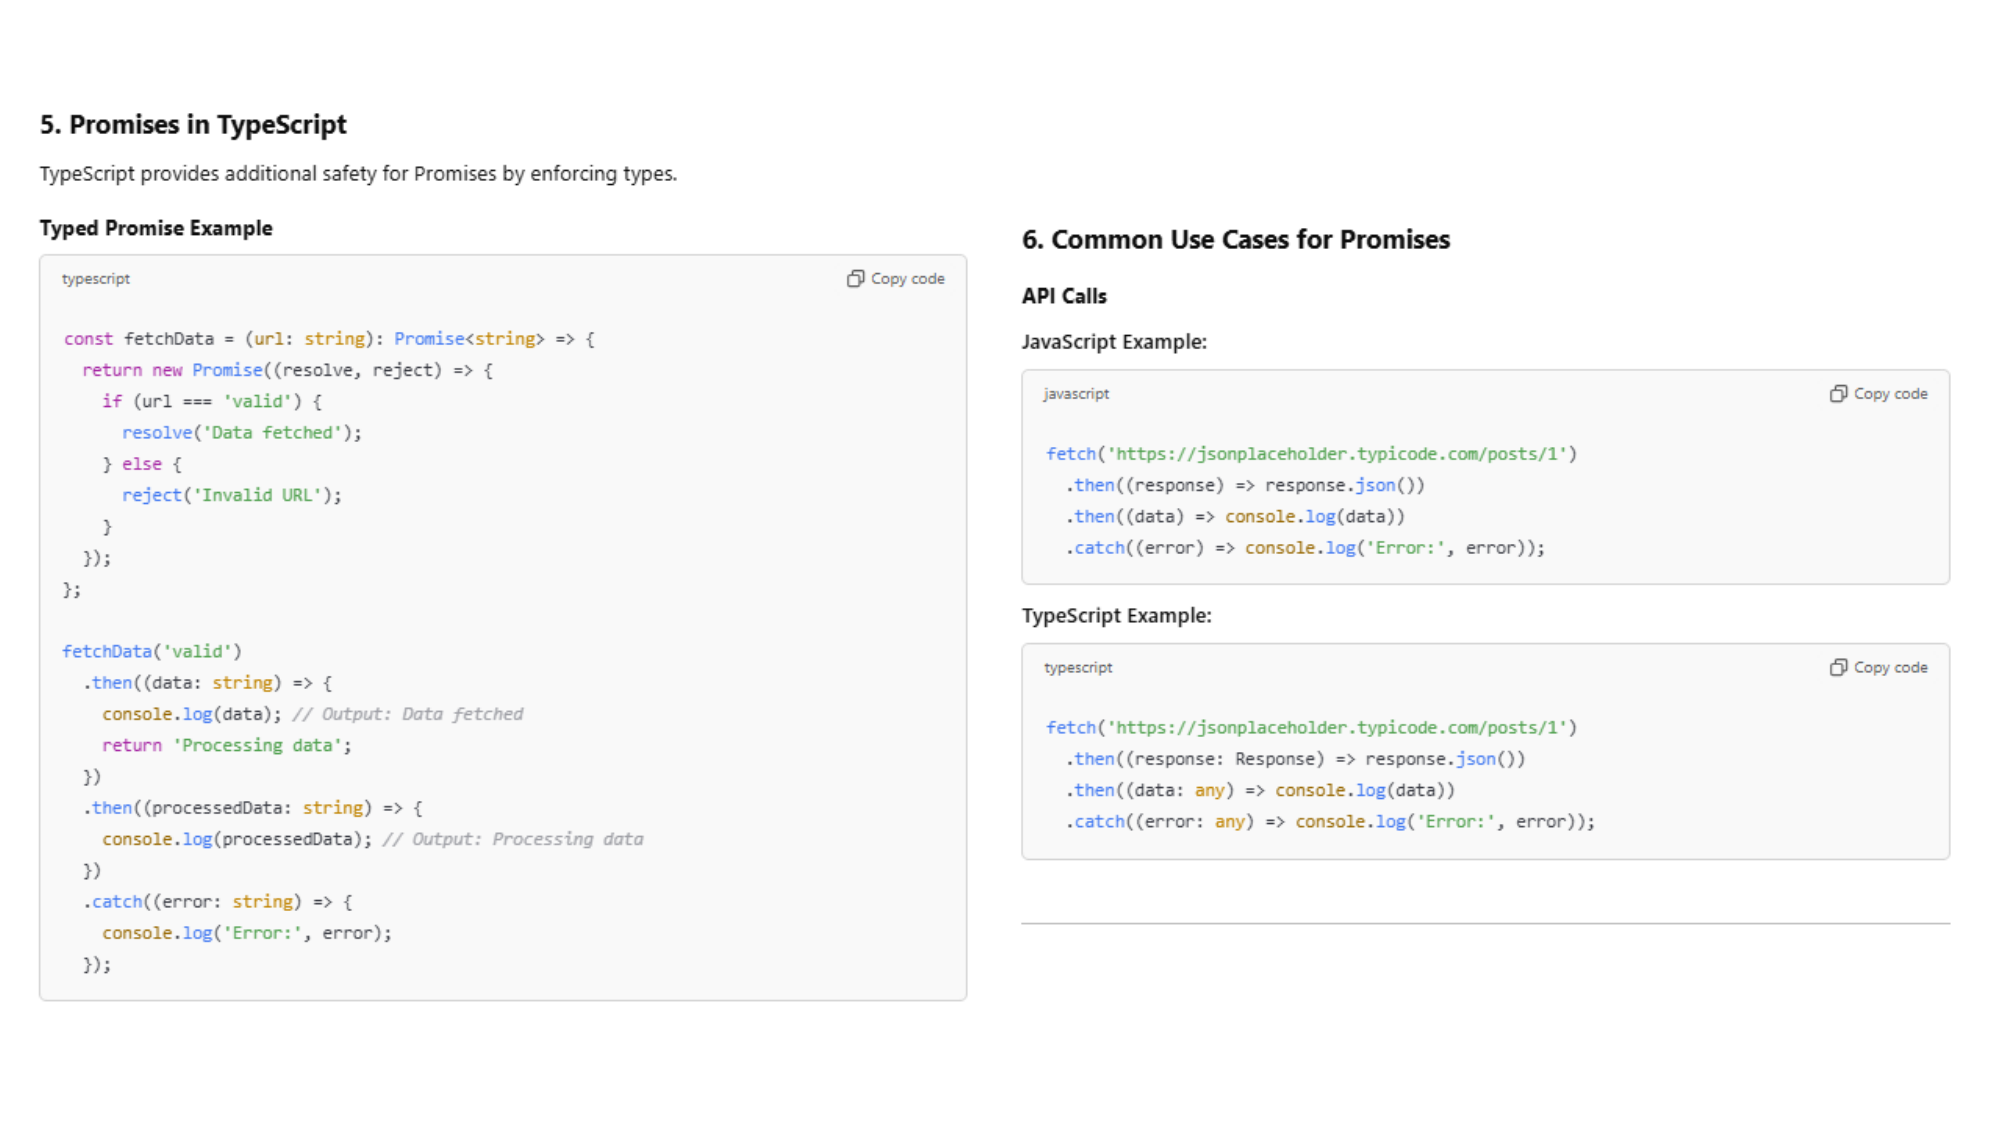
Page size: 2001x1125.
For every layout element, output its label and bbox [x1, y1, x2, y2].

picture [11, 73, 1954, 1022]
